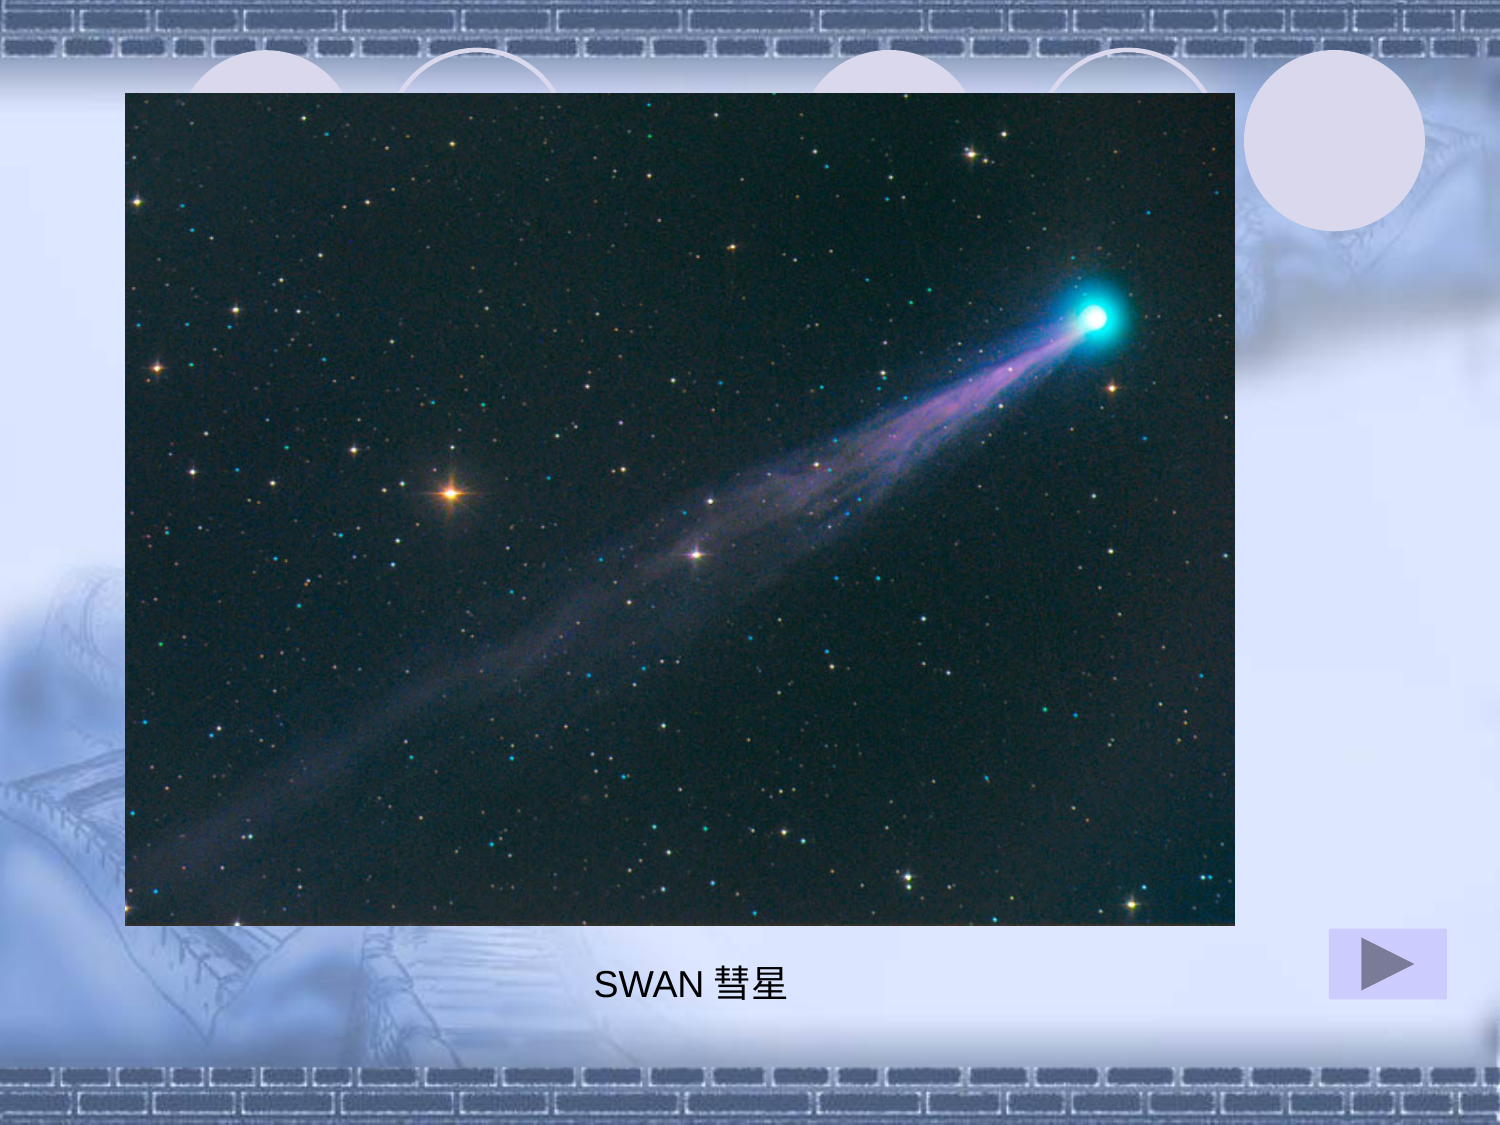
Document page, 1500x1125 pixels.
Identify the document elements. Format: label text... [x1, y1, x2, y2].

picture [0, 0, 1500, 1125]
text_box SWAN彗星 [442, 952, 940, 1012]
text_box [1328, 928, 1447, 1000]
